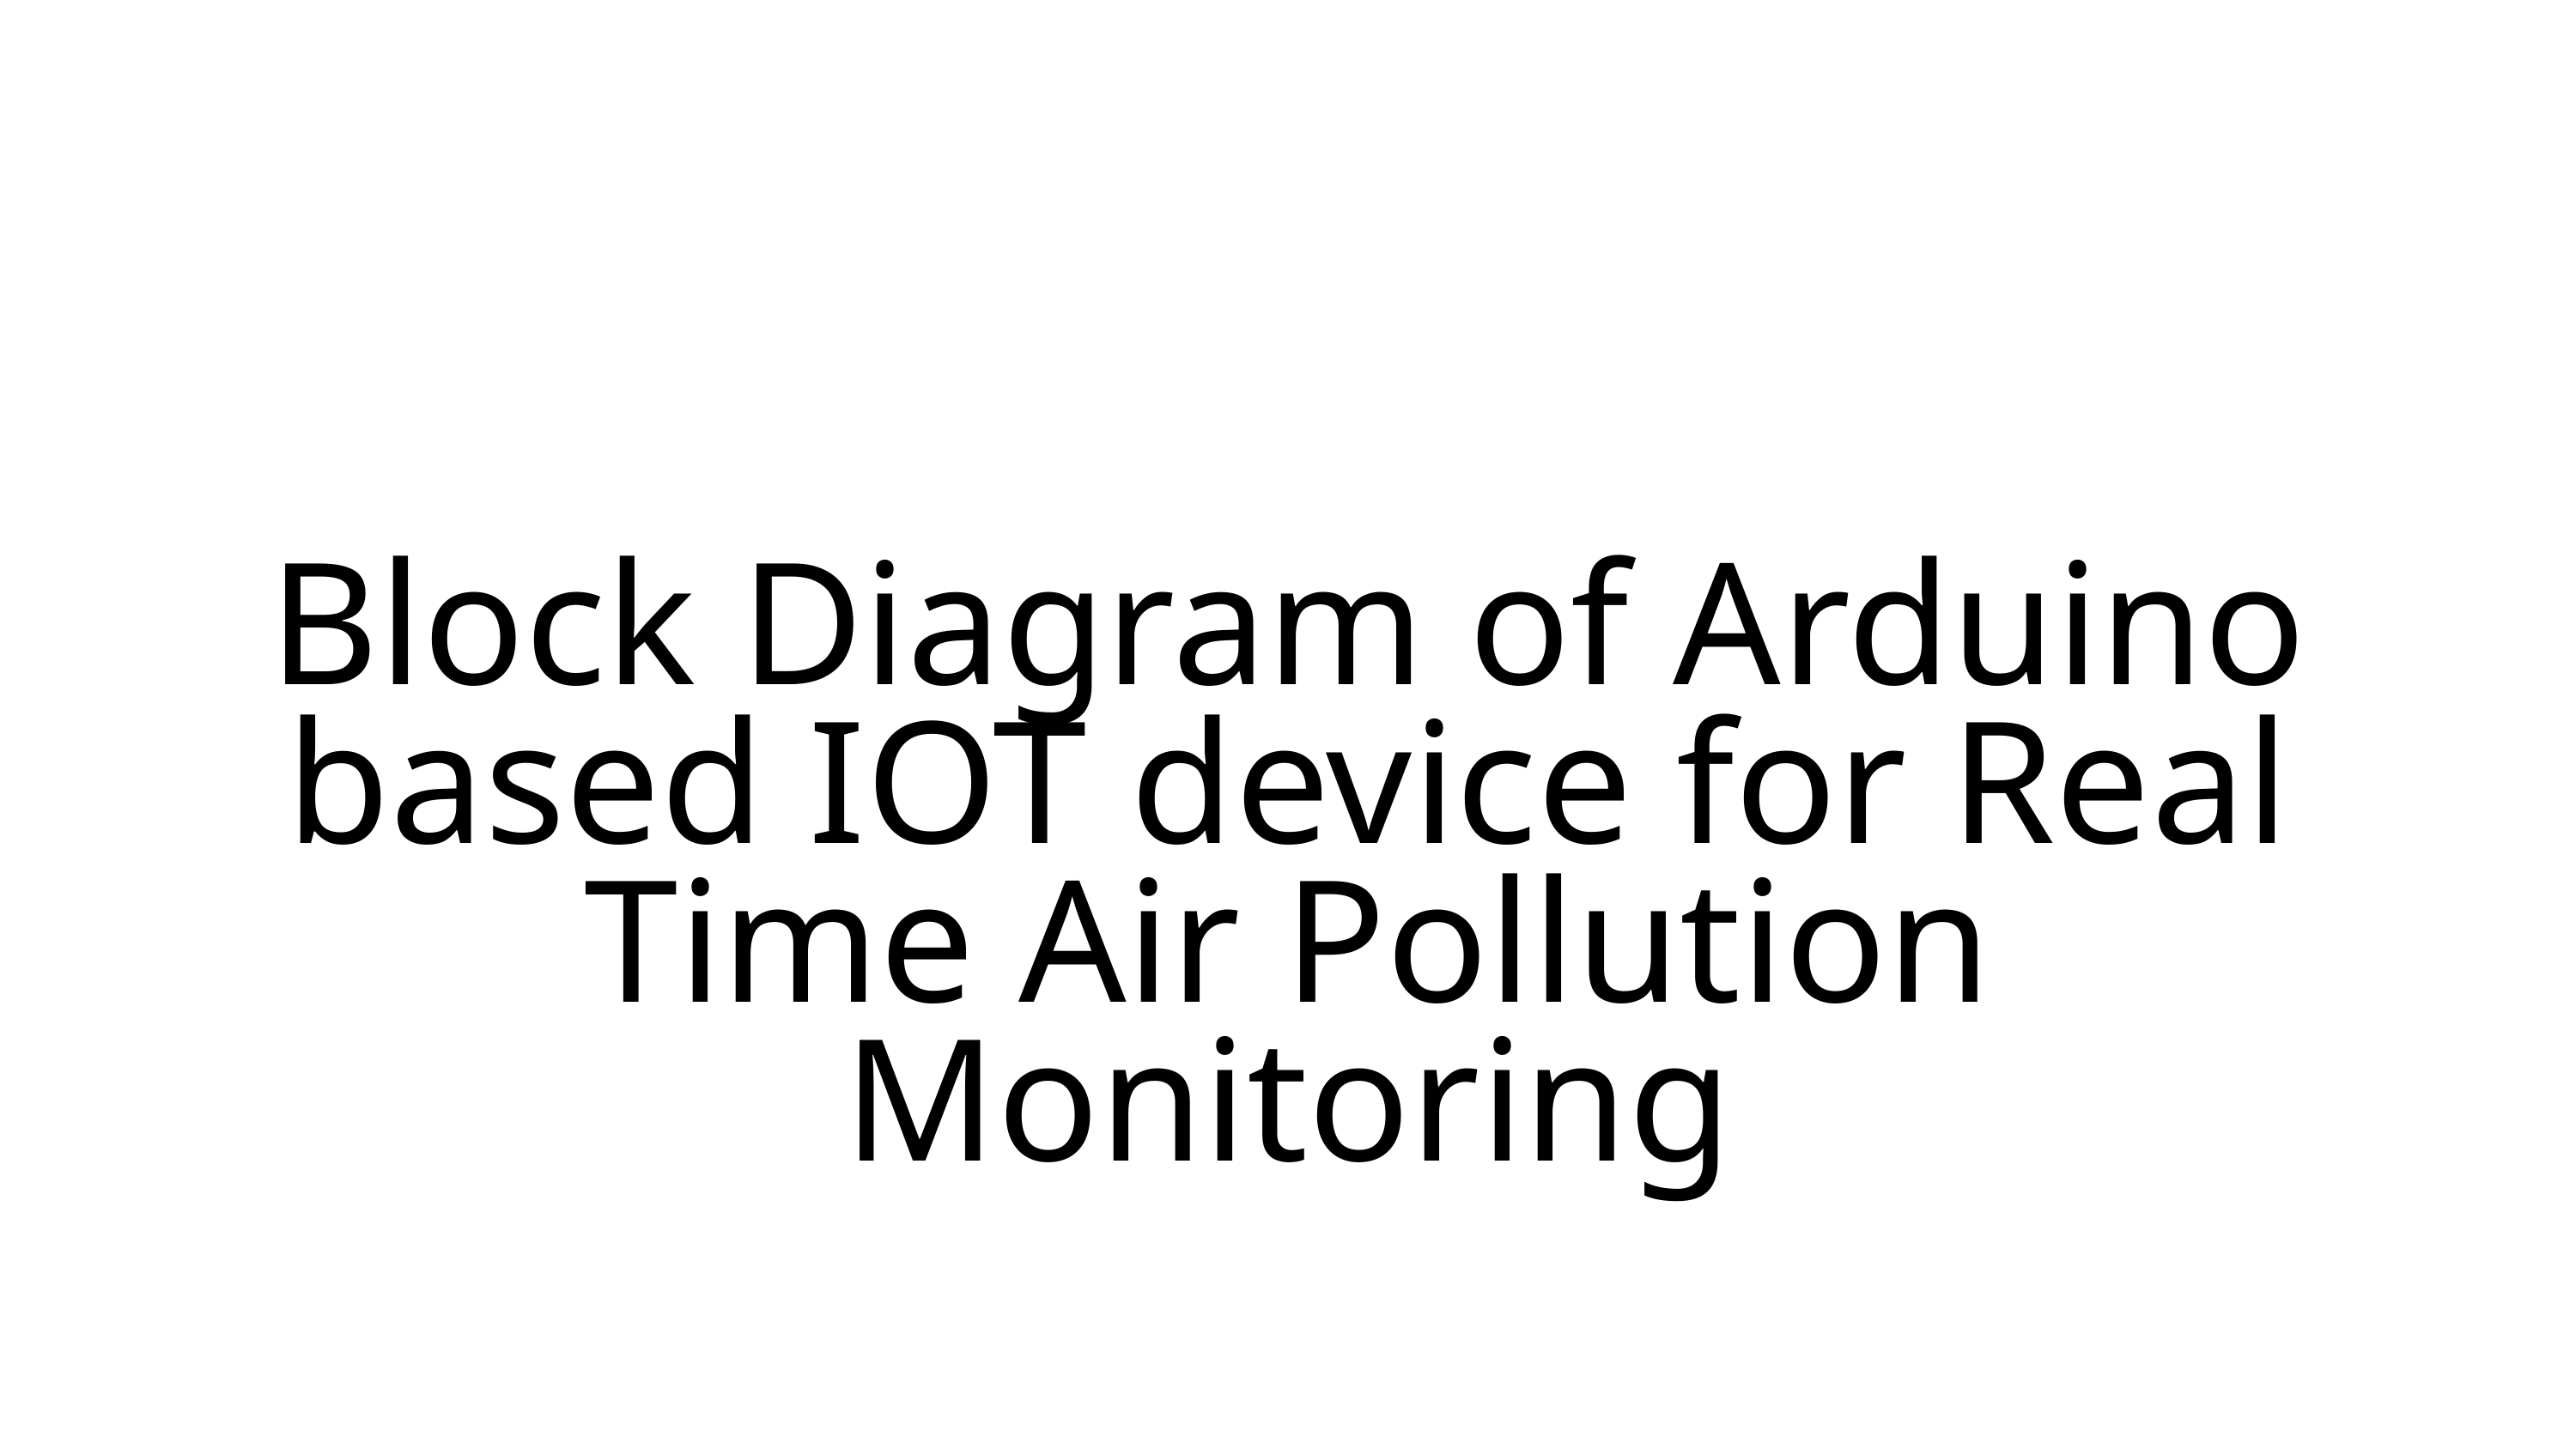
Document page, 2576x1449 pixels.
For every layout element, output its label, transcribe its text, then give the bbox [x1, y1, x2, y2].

text_box Block Diagram of Arduino based IOT device for Real Time Air Pollution Monitoring [144, 560, 2432, 1195]
